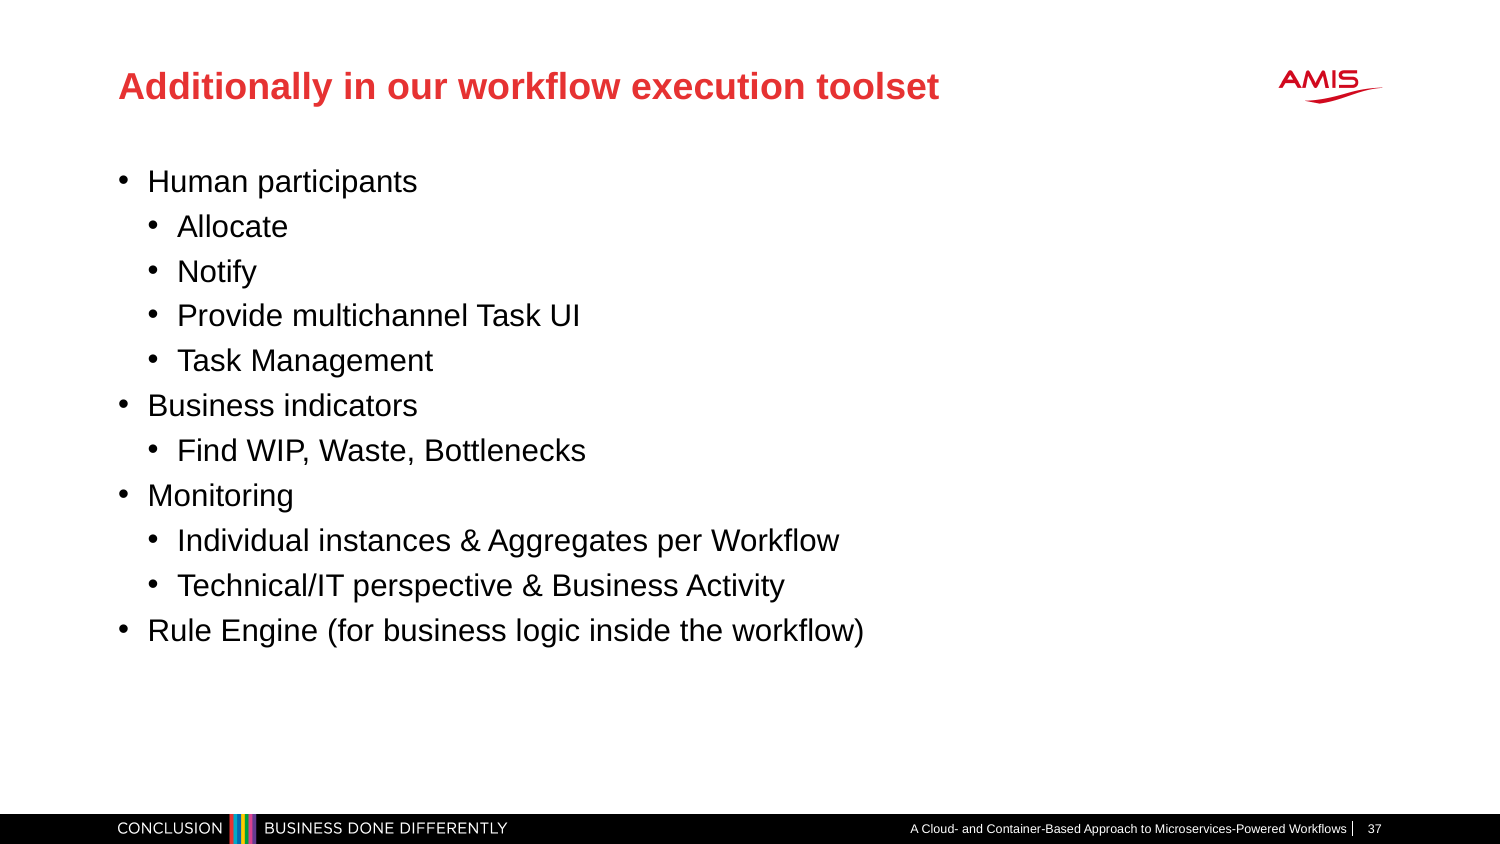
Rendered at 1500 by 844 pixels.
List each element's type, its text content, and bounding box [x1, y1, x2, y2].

title Additionally in our workflow execution toolset [118, 47, 1205, 130]
picture [239, 814, 1500, 844]
picture [1205, 58, 1388, 106]
footer A Cloud- and Container-Based Approach to Microservices-Powered Workflows [814, 820, 1347, 839]
slide_number 37 [1358, 820, 1382, 839]
picture [0, 814, 236, 844]
list Human participants Allocate Notify Provide multichannel Task UI Task Management Business indicators Find WIP, Waste, Bottlenecks Monitoring Individual instances & Aggregates per Workflow Technical/IT perspective & Business Activity Rule Engine (for business logic inside the workflow) [118, 153, 1205, 774]
